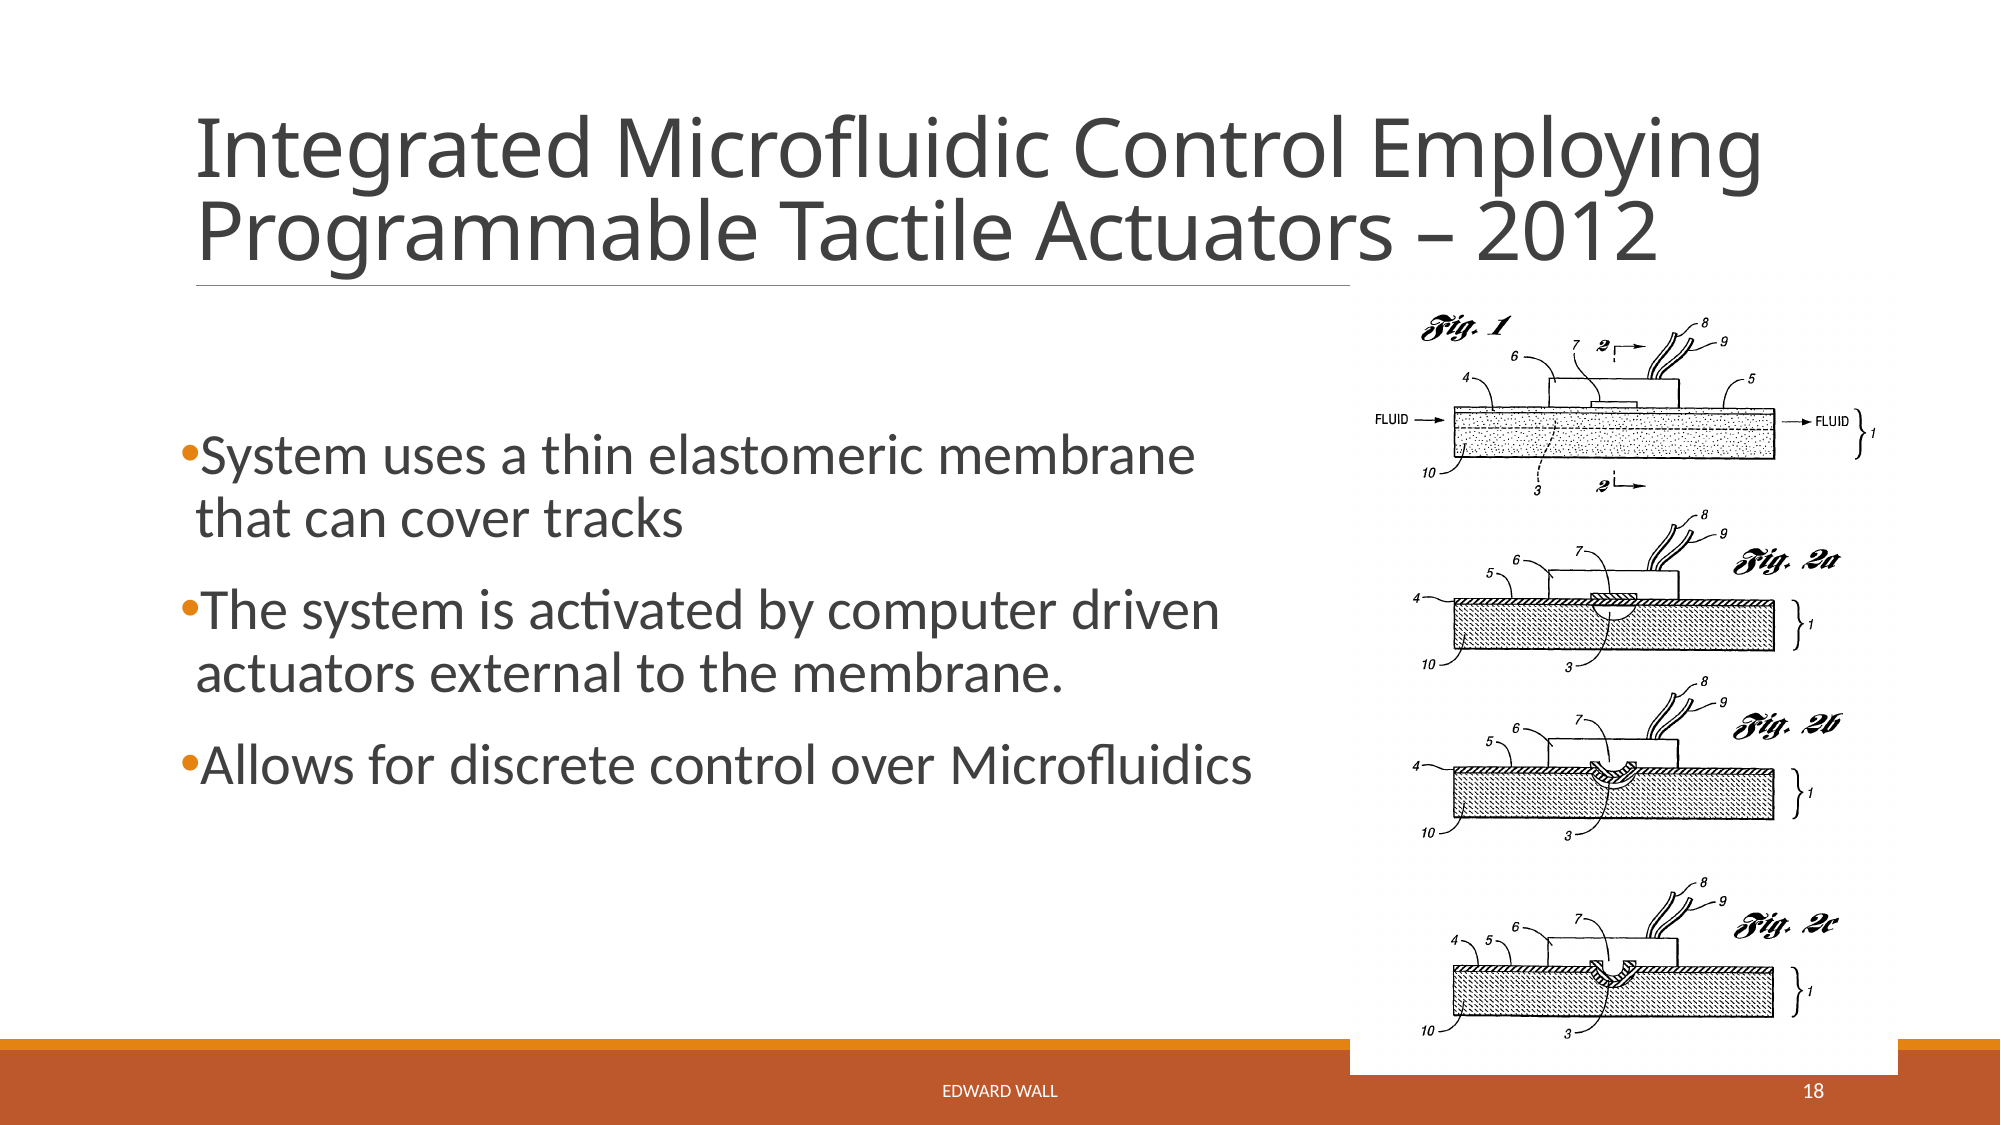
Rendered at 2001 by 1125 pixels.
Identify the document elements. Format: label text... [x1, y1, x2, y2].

list System uses a thin elastomeric membrane that can cover tracks The system is activated by computer driven actuators external to the membrane. Allows for discrete control over Microfluidics [180, 417, 1302, 997]
picture [1349, 269, 1899, 1075]
title Integrated Microfluidic Control Employing Programmable Tactile Actuators – 2012 [180, 47, 1830, 285]
footer Edward Wall [604, 1059, 1396, 1120]
slide_number 18 [1624, 1083, 1840, 1120]
